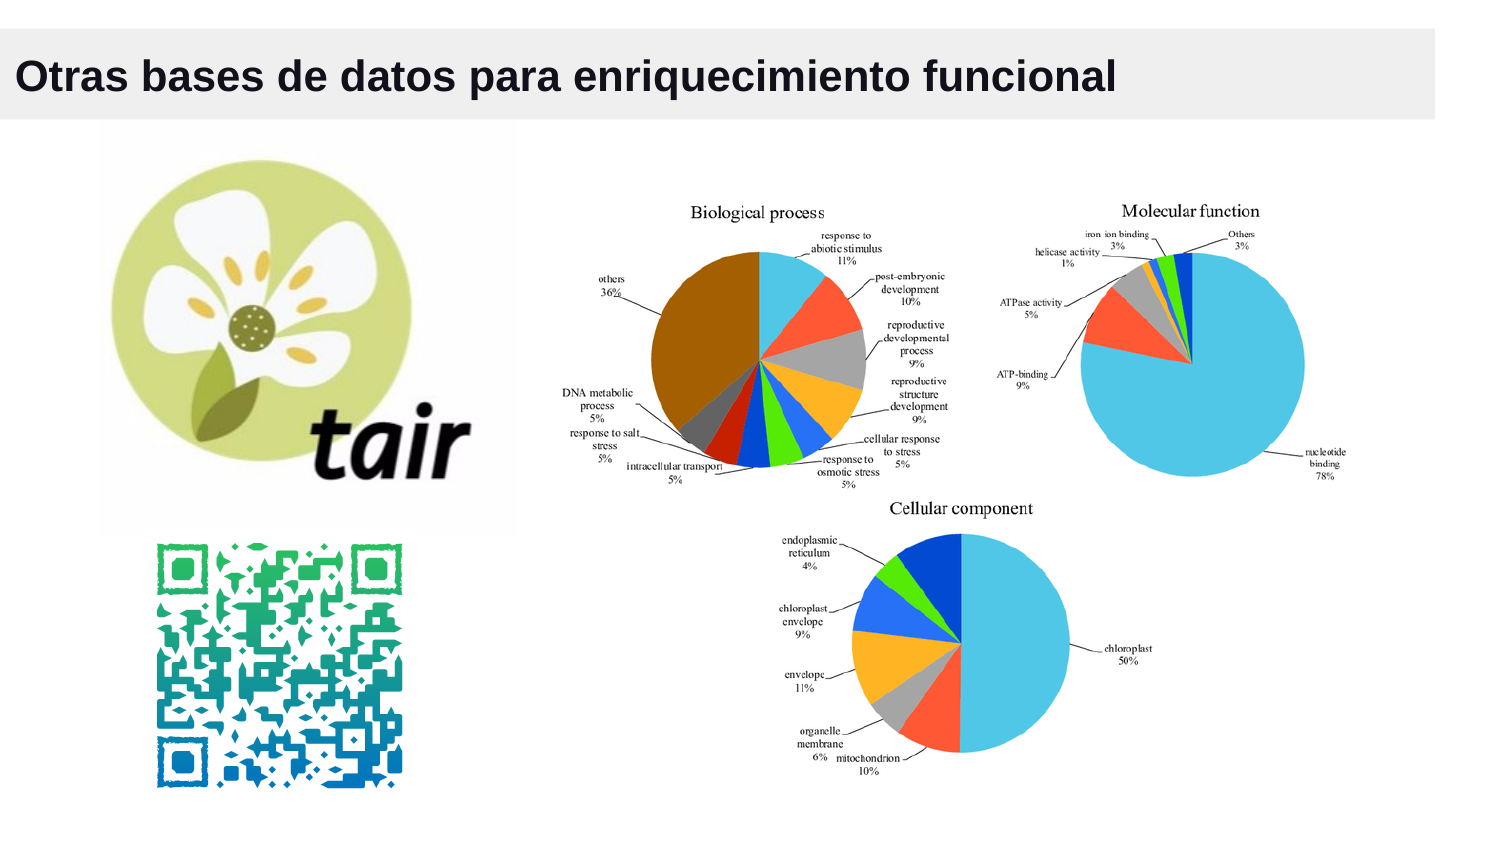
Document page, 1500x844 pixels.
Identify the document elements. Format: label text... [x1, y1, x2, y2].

picture [559, 194, 1370, 777]
text_box Otras bases de datos para enriquecimiento funcional [0, 27, 1437, 121]
picture [99, 119, 518, 803]
